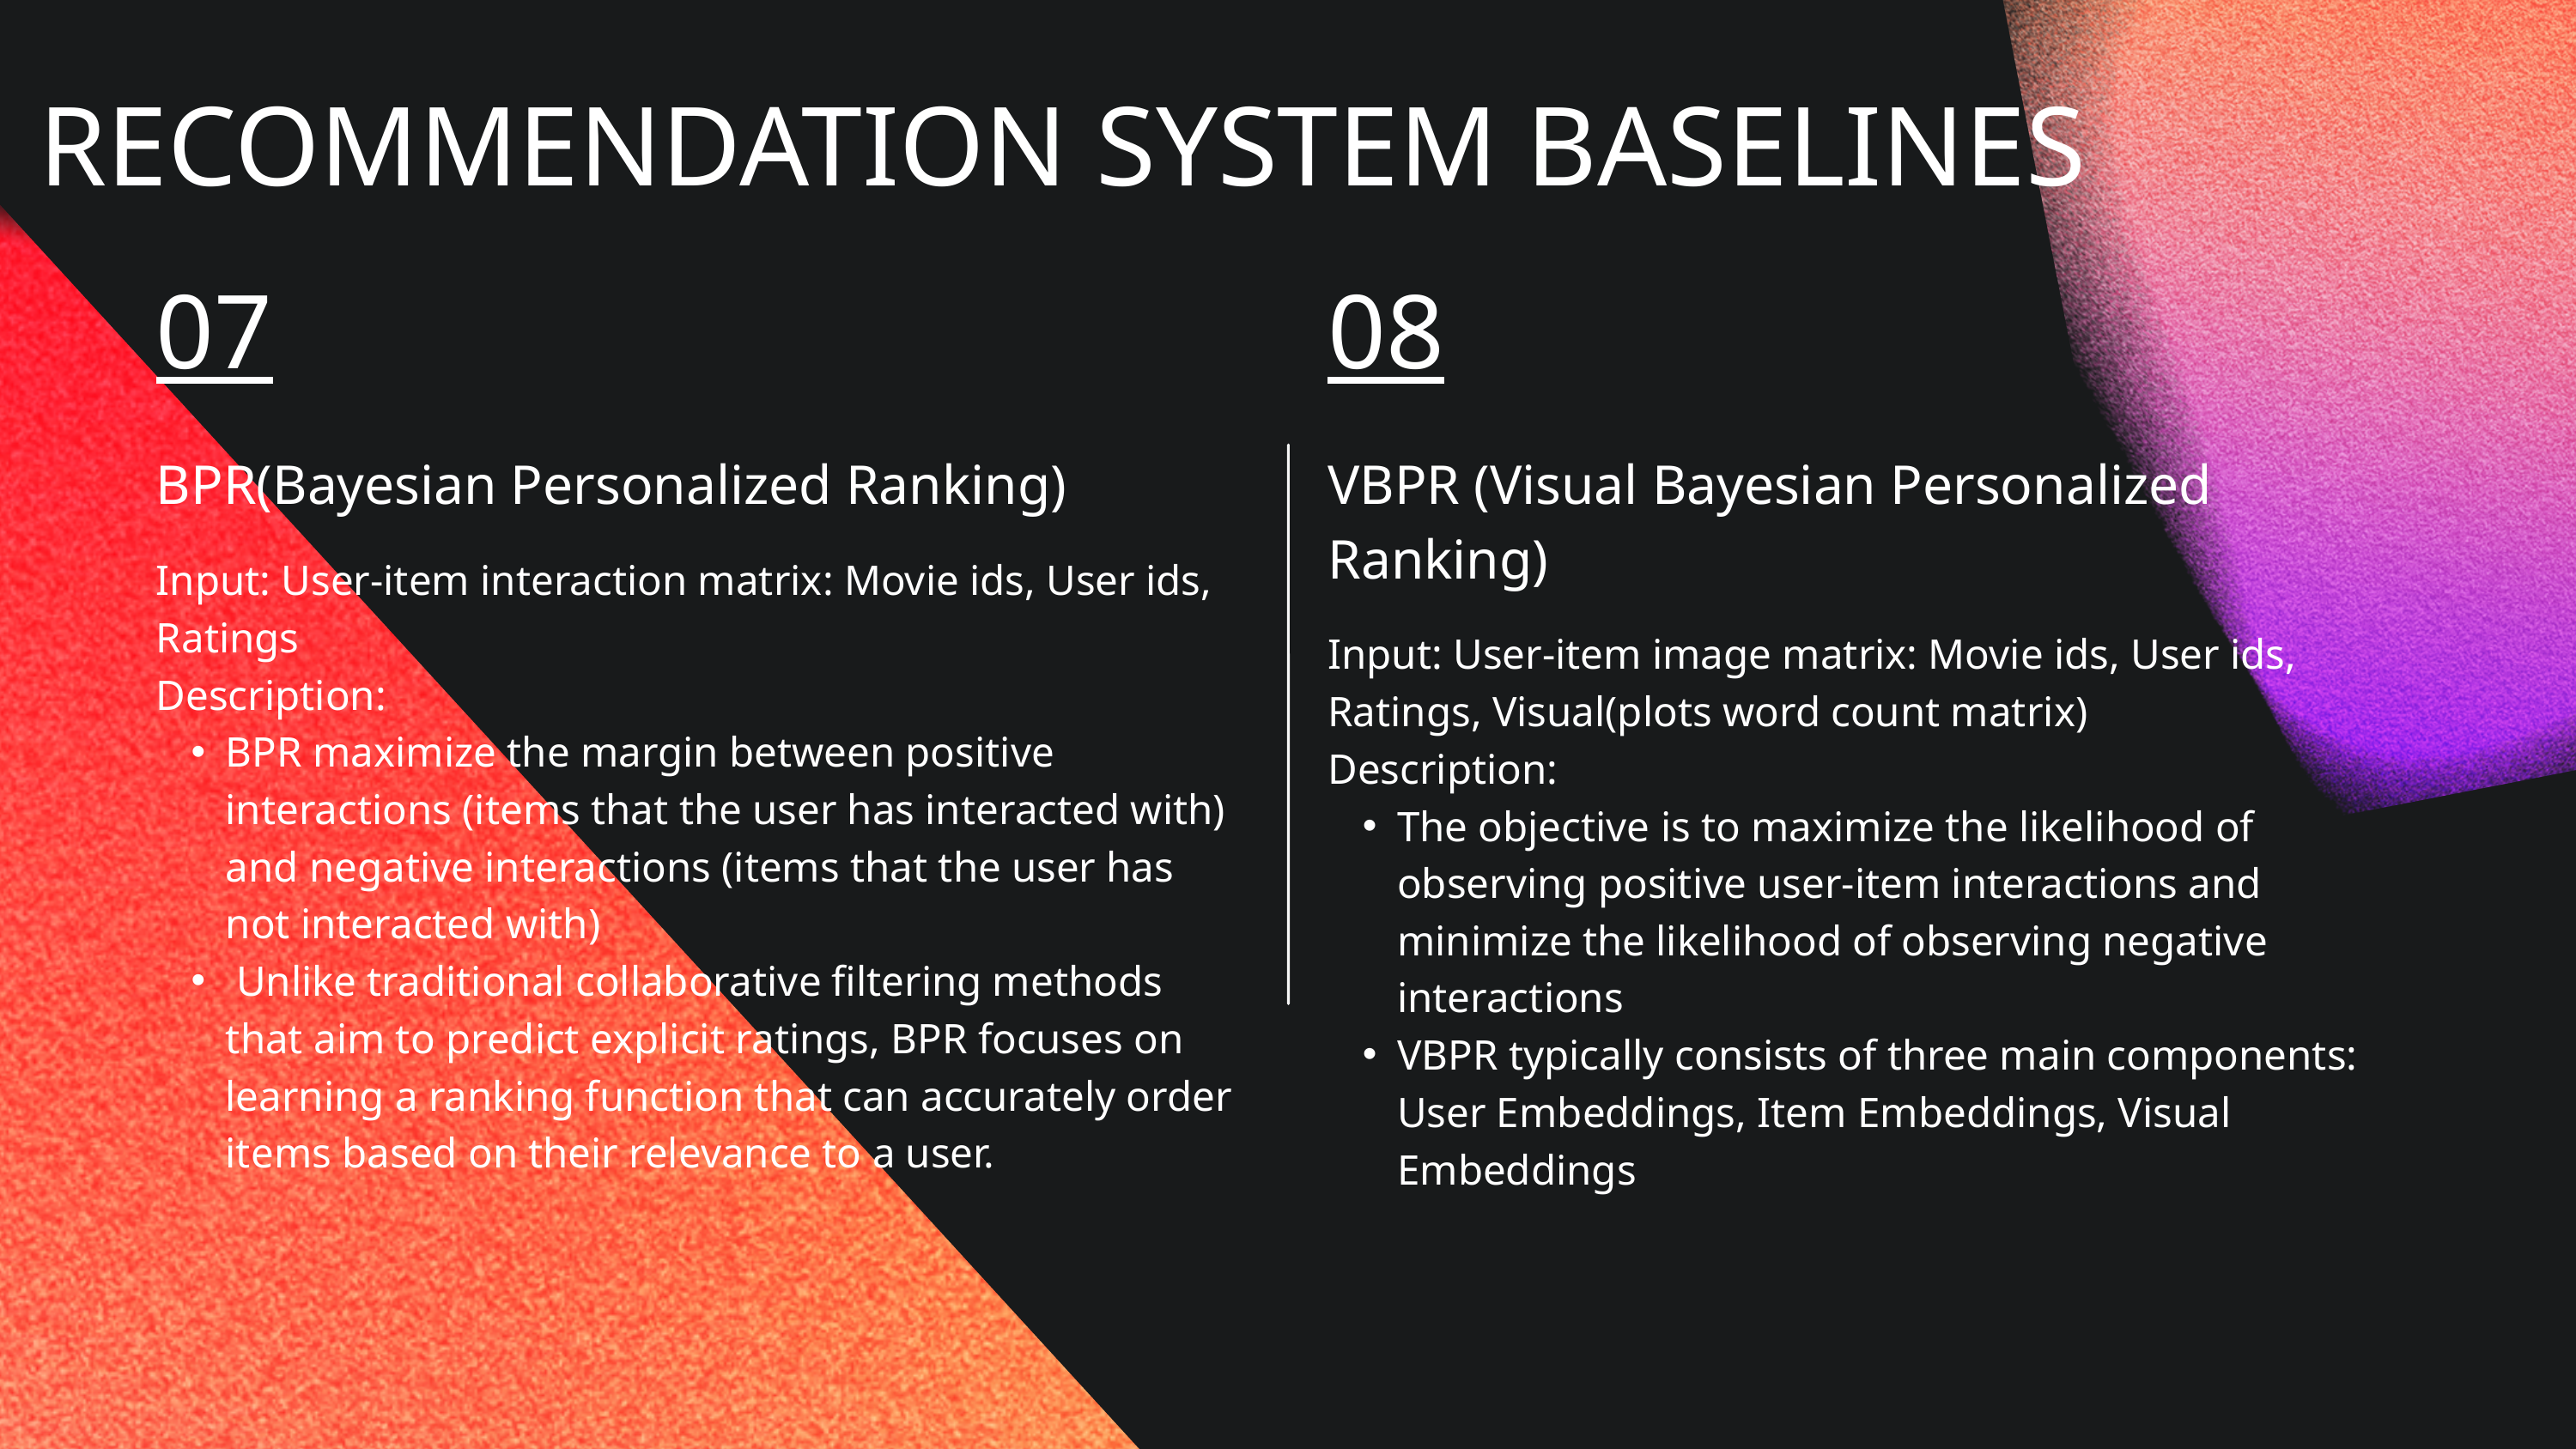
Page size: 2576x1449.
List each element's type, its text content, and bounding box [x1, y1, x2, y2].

text_box [0, 204, 1139, 1449]
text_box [155, 267, 1249, 1164]
text_box [2002, 0, 2576, 800]
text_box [1327, 267, 2421, 1181]
text_box RECOMMENDATION SYSTEM BASELINES [39, 88, 2325, 209]
